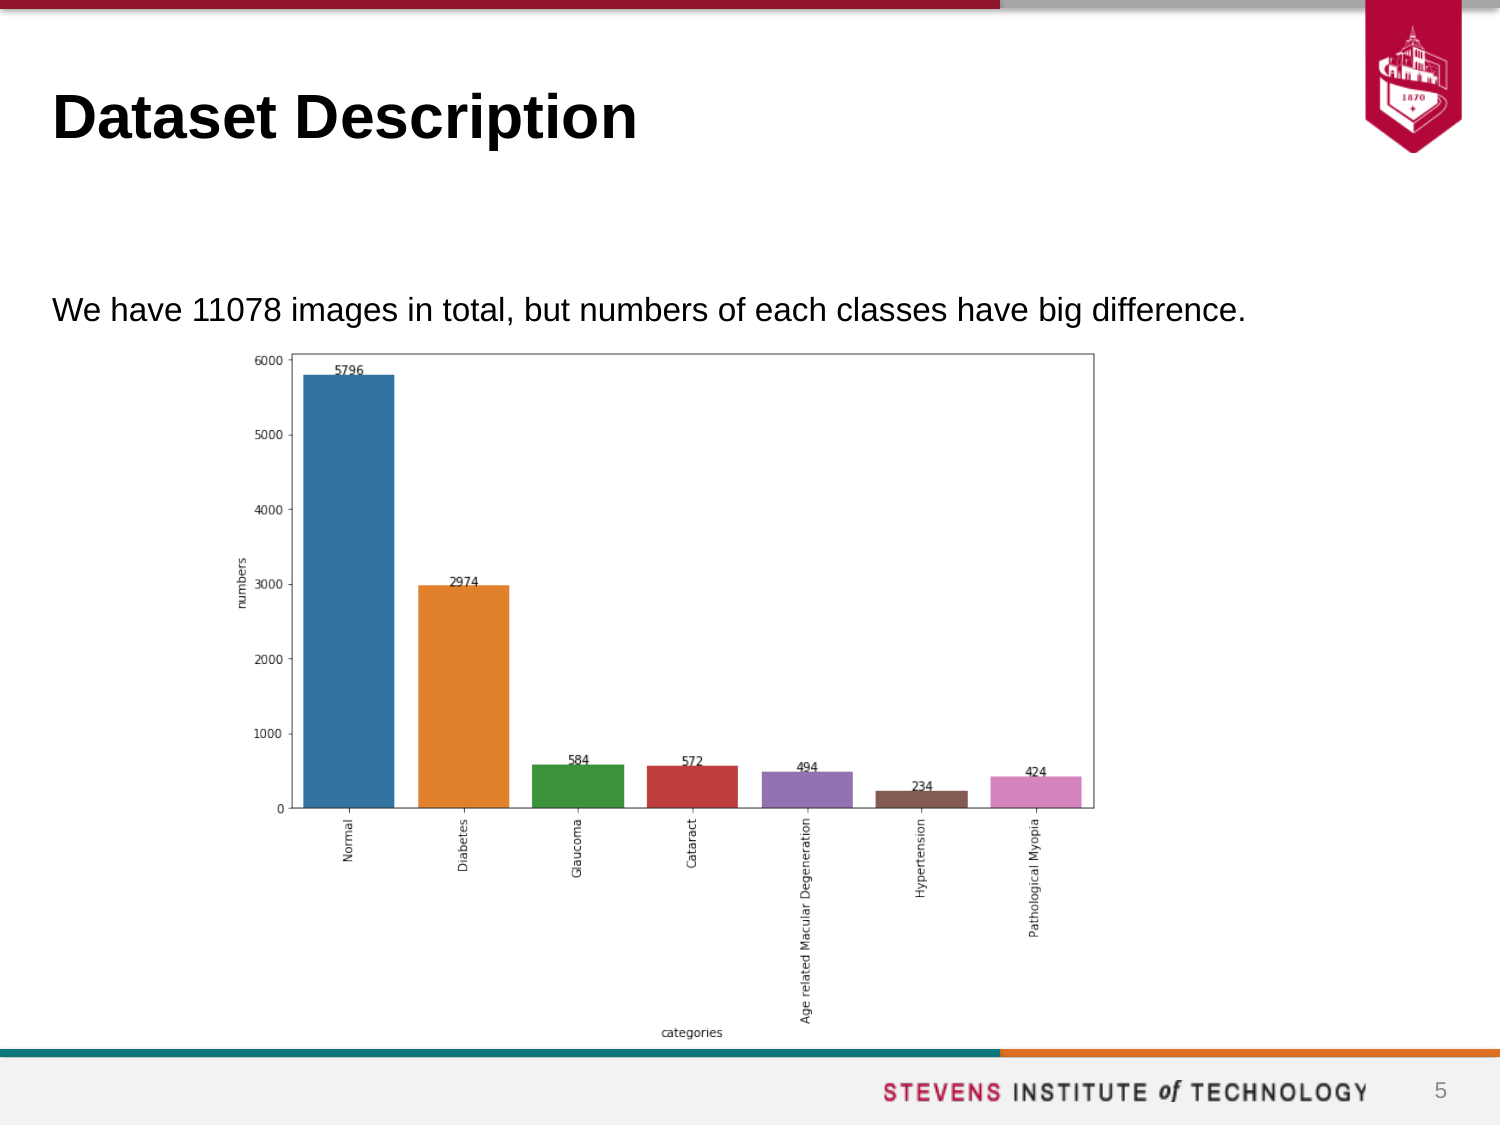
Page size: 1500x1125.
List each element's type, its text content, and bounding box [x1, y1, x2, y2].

slide_number 5 [1401, 1059, 1481, 1120]
title Dataset Description [37, 68, 1236, 157]
list We have 11078 images in total, but numbers of each classes have big difference. [37, 280, 1463, 1000]
picture [228, 344, 1102, 1049]
